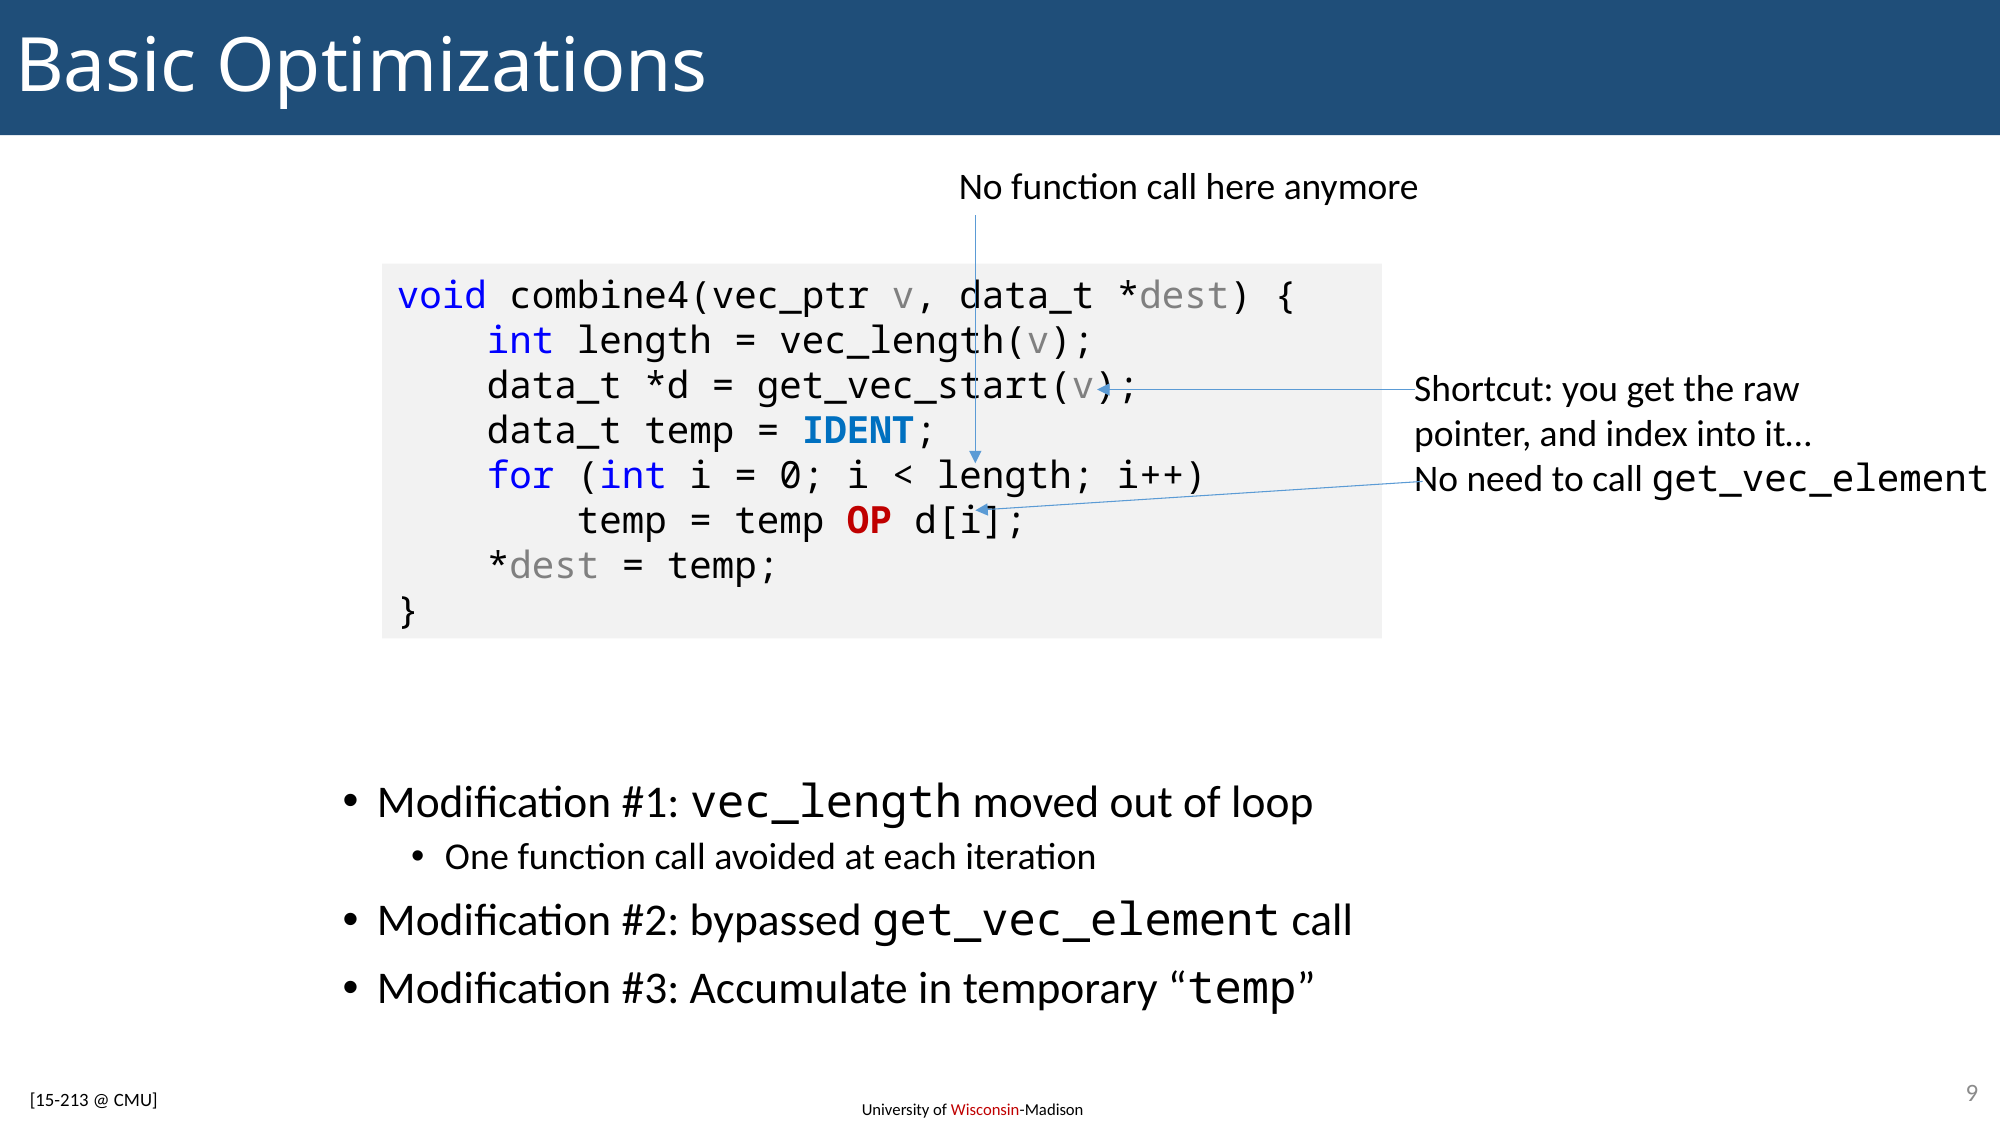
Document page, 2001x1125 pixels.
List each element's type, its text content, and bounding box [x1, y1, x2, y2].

text_box void combine4(vec_ptr v, data_t *dest) { int length = vec_length(v); data_t *d = get_vec_start(v); data_t temp = IDENT; for (int i = 0; i < length; i++) temp = temp OP d[i]; *dest = temp; } [382, 263, 1382, 639]
text_box Shortcut: you get the raw pointer, and index into it… No need to call get_vec_element [1399, 356, 2000, 507]
list Modification #1: vec_length moved out of loop One function call avoided at each iteration Modification #2: bypassed get_vec_element call Modification #3: Accumulate in temporary “temp” [327, 770, 1624, 1023]
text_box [975, 481, 1423, 511]
text_box No function call here anymore [944, 154, 1435, 215]
slide_number 9 [1879, 1069, 1994, 1114]
title Basic Optimizations [0, 0, 2000, 136]
